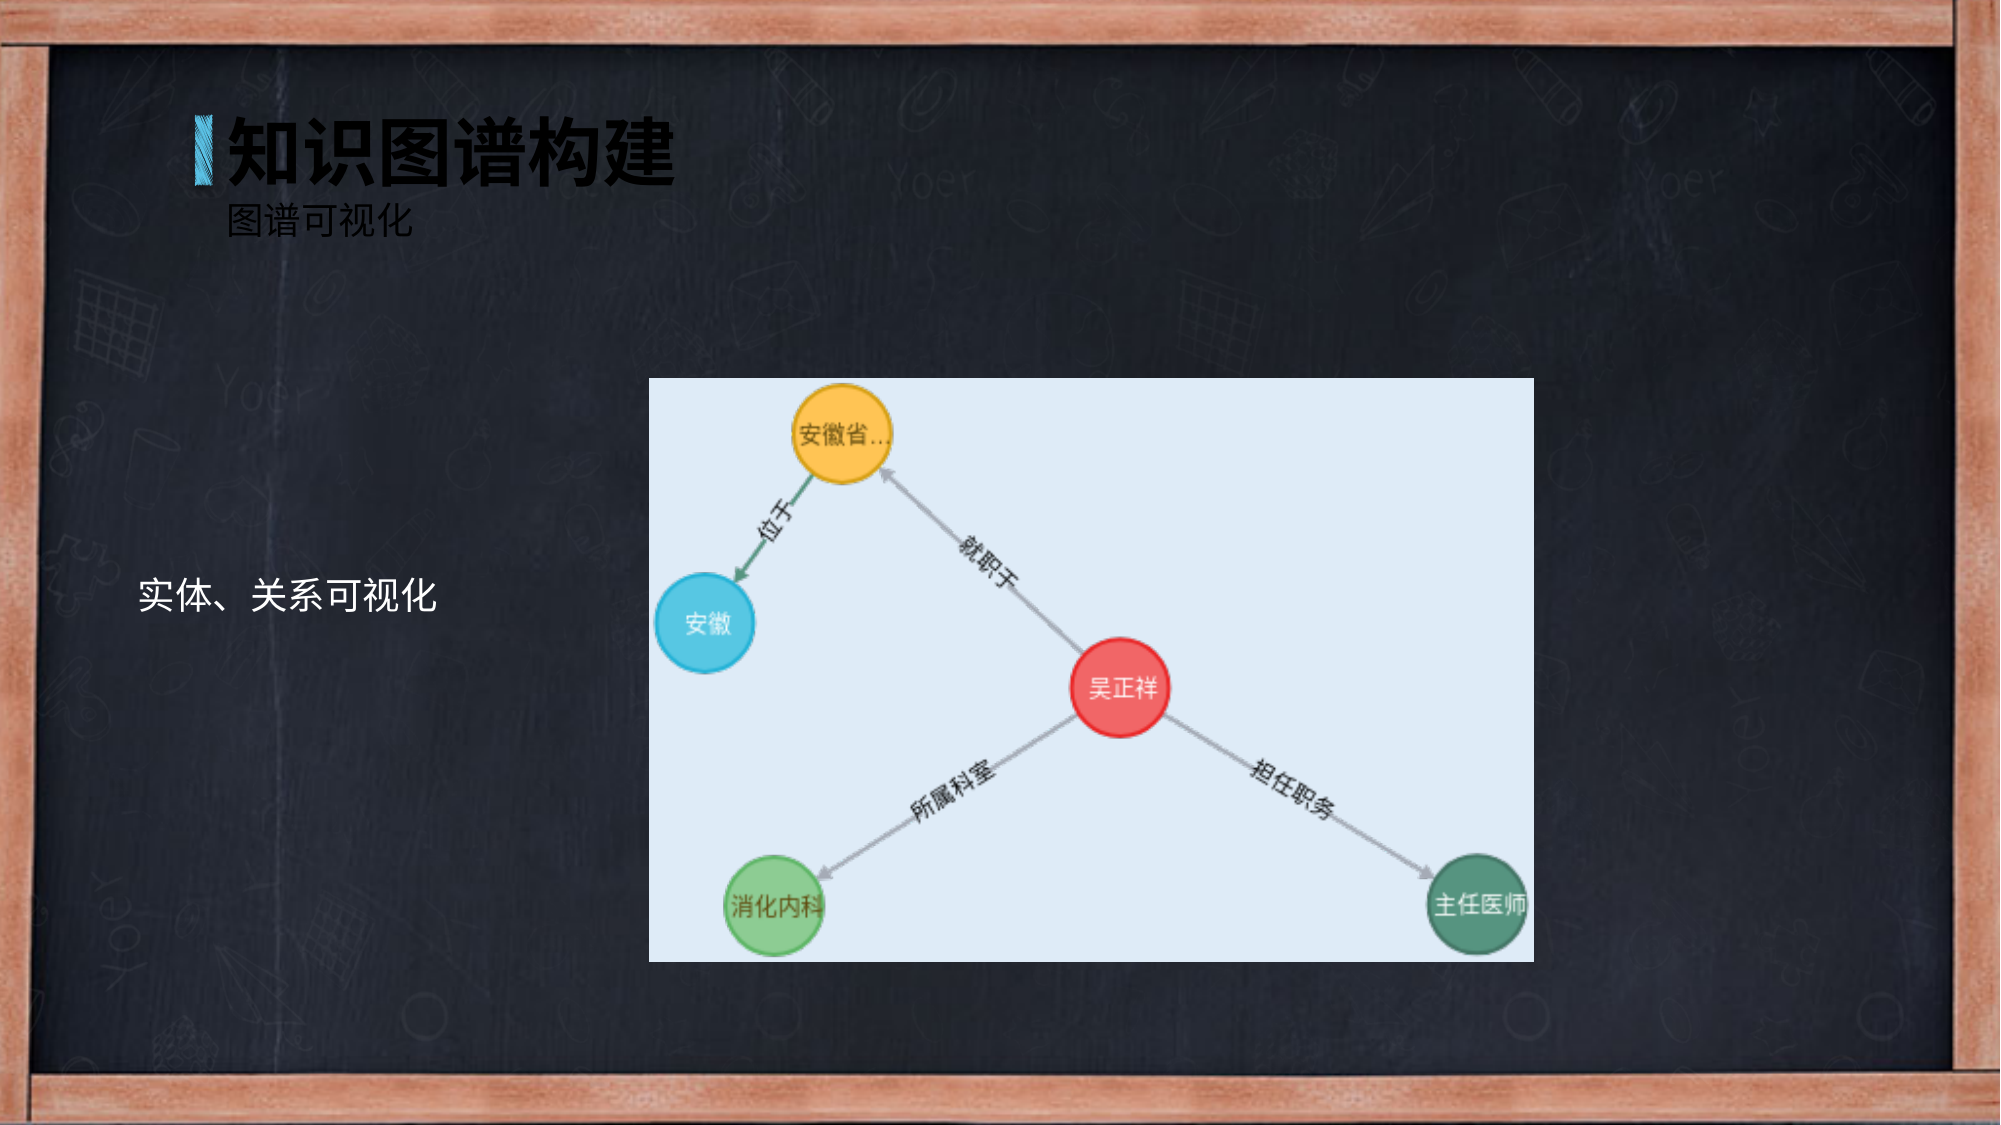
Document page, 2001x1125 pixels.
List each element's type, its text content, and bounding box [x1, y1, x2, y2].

picture [0, 0, 2000, 1125]
text_box [194, 113, 214, 186]
text_box 知识图谱构建 [212, 97, 693, 203]
text_box 图谱可视化 [211, 190, 429, 250]
text_box 实体、关系可视化 [123, 564, 453, 625]
